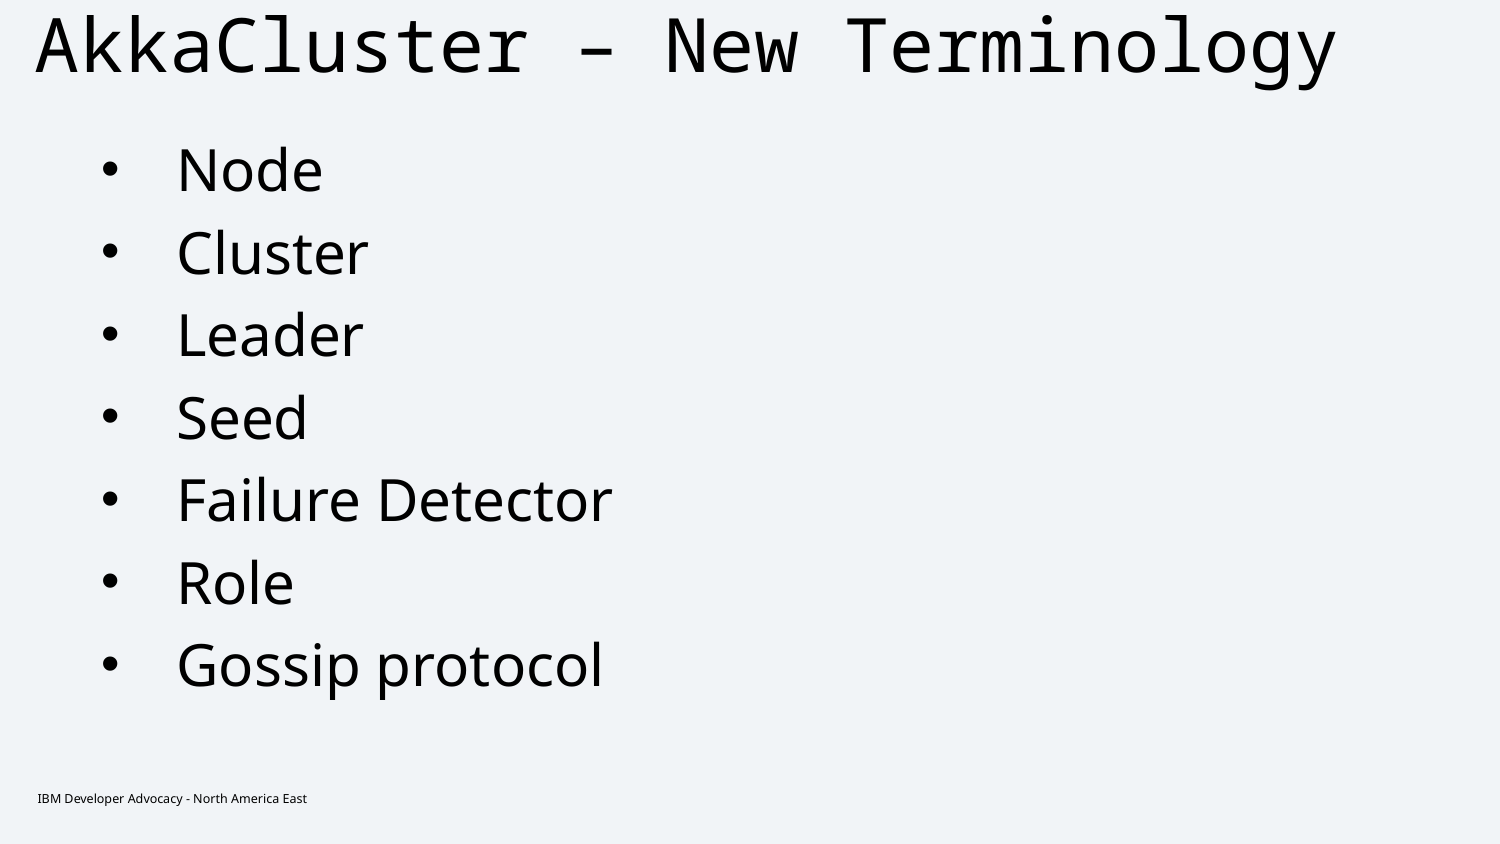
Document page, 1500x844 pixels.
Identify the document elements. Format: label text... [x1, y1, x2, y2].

footer IBM Developer Advocacy - North America East [37, 785, 713, 813]
list Node Cluster Leader Seed Failure Detector Role Gossip protocol [101, 133, 1350, 710]
title AkkaCluster – New Terminology [34, 28, 1467, 161]
